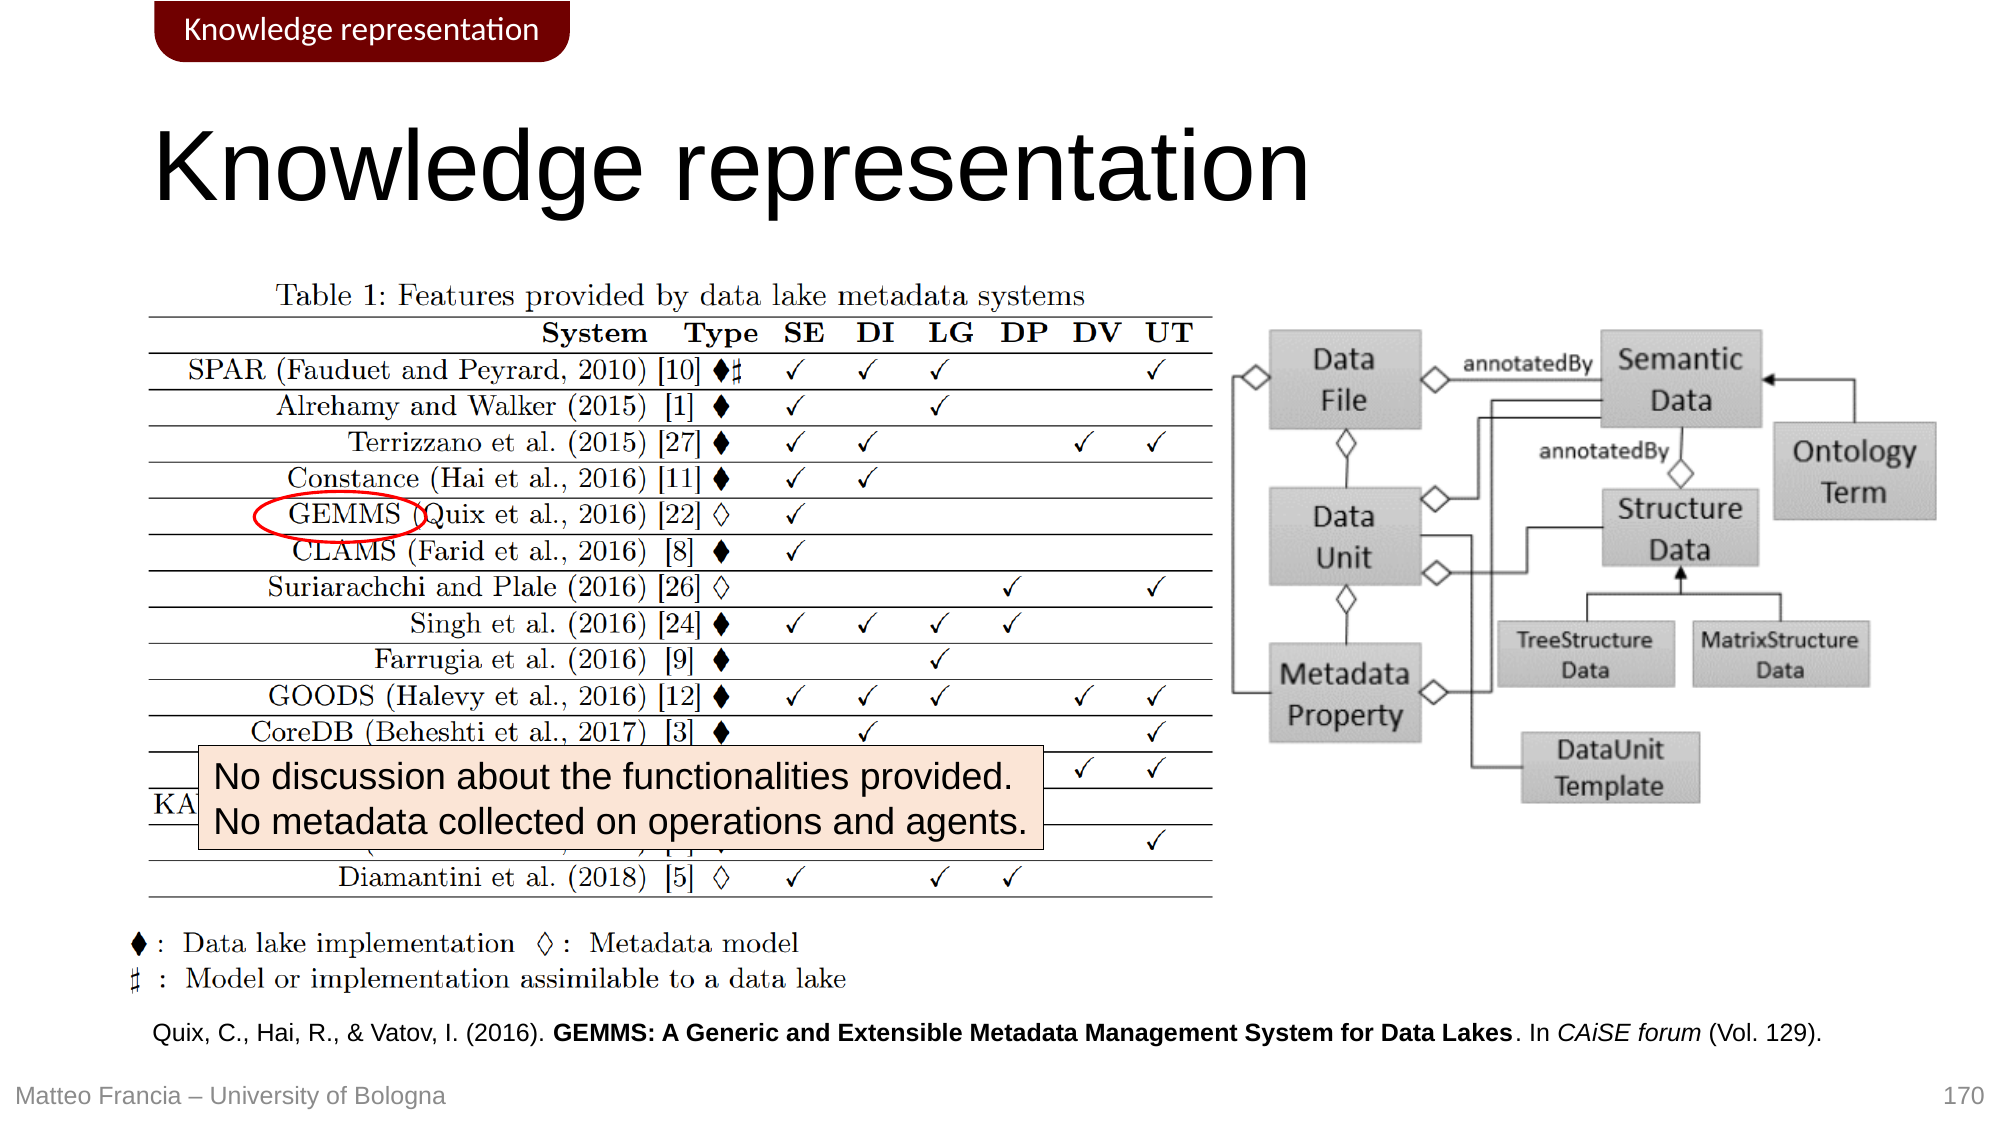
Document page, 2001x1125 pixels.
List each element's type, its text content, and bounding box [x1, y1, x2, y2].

list Quix, C., Hai, R., & Vatov, I. (2016). GEMMS: A Generic and Extensible Metadata Management System for Data Lakes. In CAiSE forum (Vol. 129). [137, 1003, 1863, 1064]
picture [121, 273, 1951, 1003]
footer Matteo Francia – University of Bologna [0, 1065, 466, 1125]
text_box Knowledge representation [154, 1, 570, 63]
title Knowledge representation [137, 59, 1863, 278]
slide_number 170 [1550, 1065, 2000, 1125]
